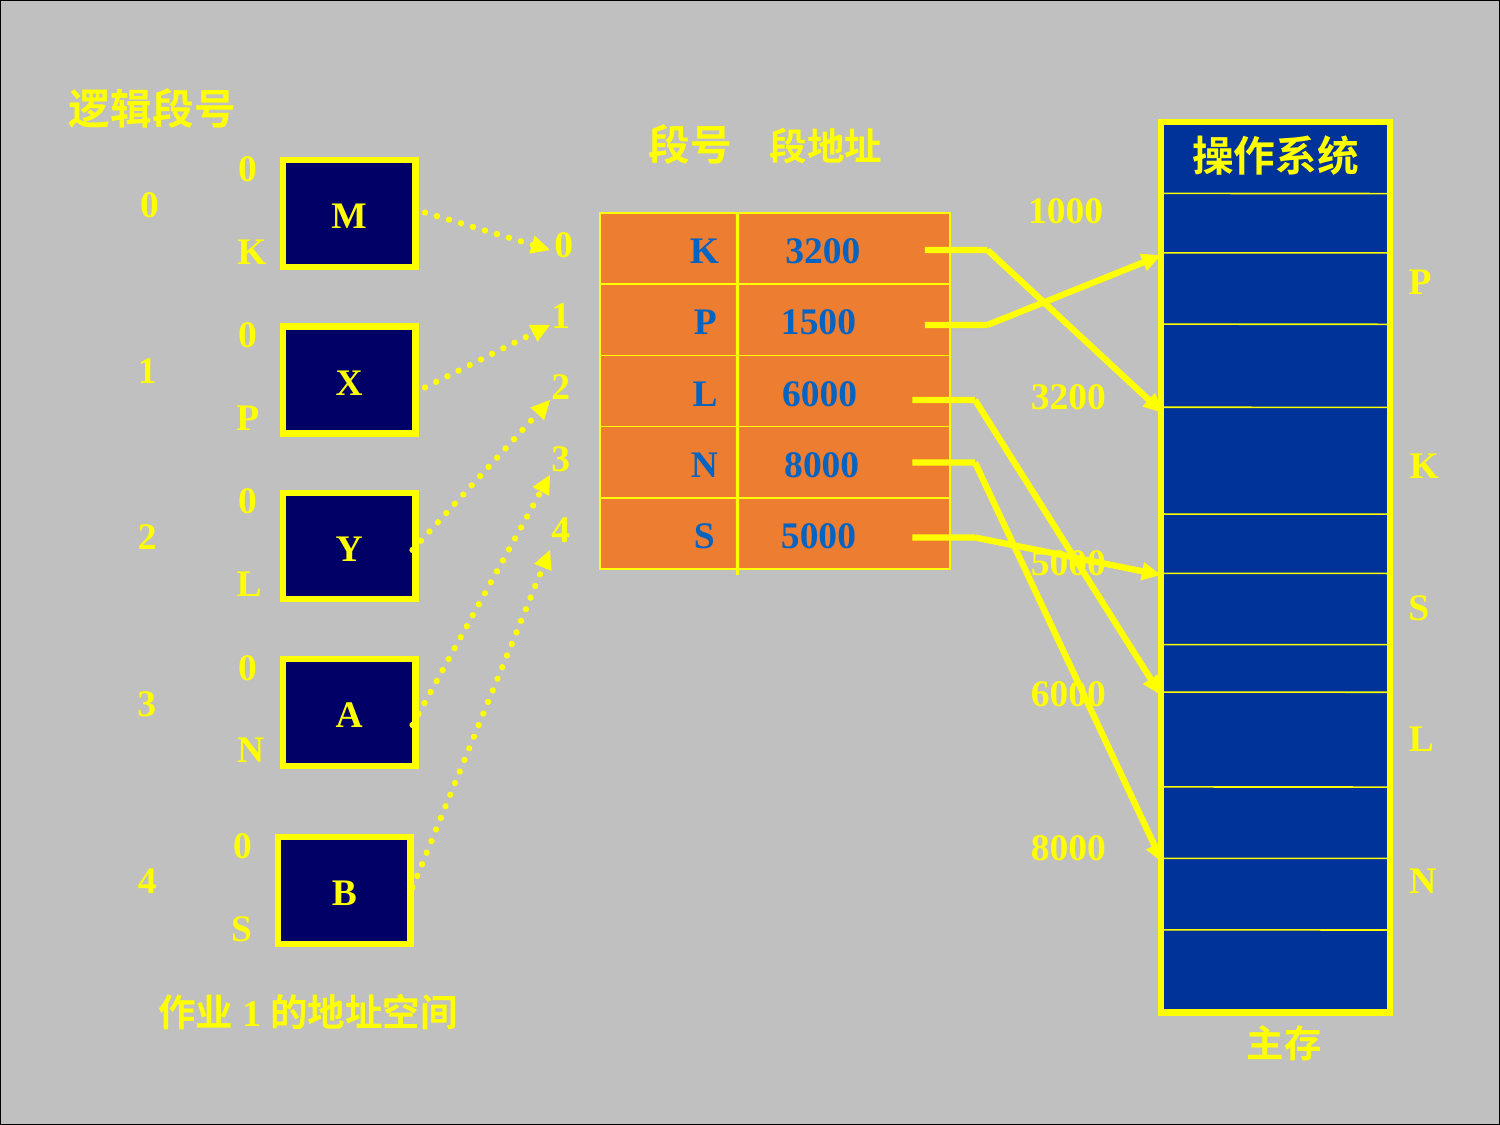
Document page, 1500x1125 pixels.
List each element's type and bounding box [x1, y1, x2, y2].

text_box [53, 74, 1459, 1088]
text_box [0, 0, 1500, 1125]
